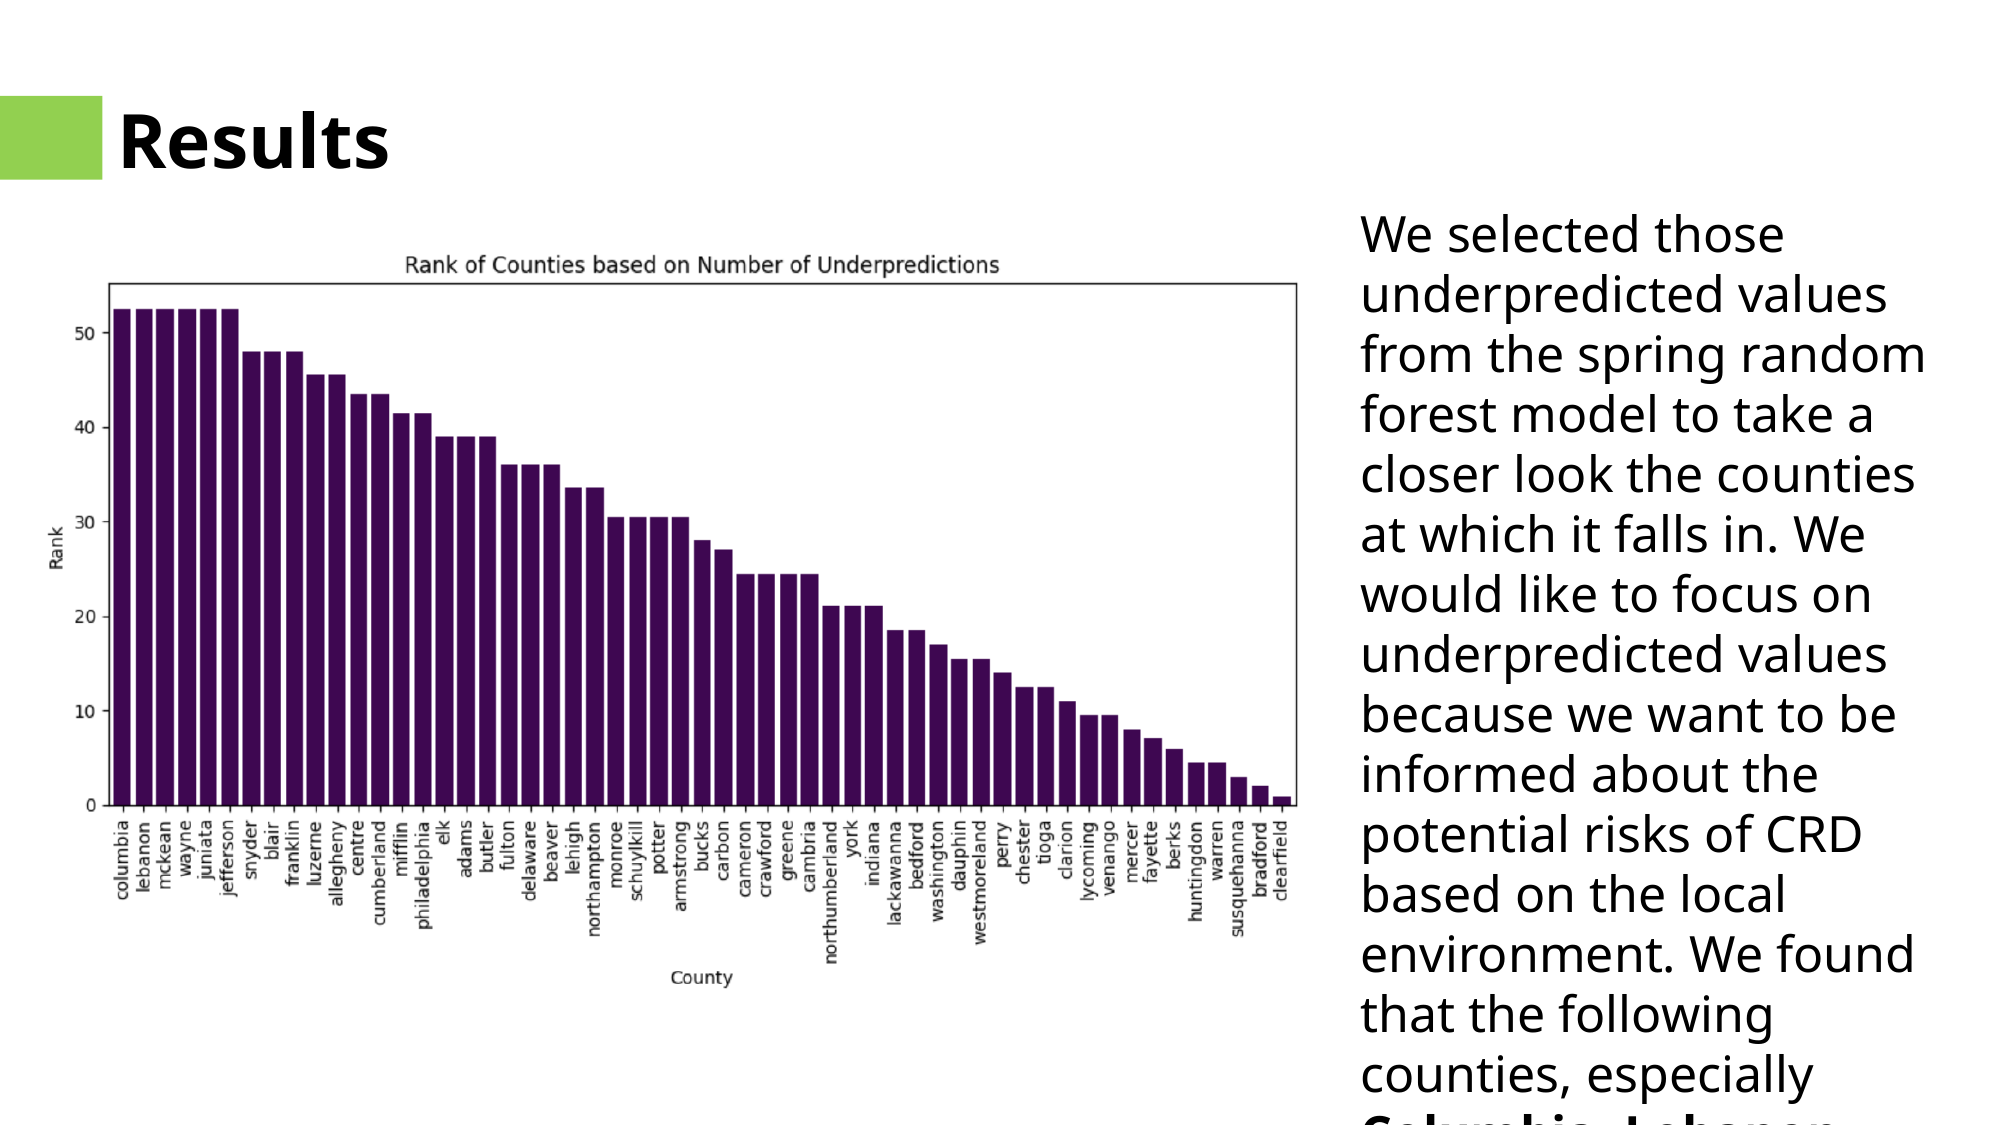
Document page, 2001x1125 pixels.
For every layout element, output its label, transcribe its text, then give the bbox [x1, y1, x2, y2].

picture [34, 240, 1310, 996]
text_box [0, 95, 102, 181]
text_box We selected those underpredicted values from the spring random forest model to take a closer look the counties at which it falls in. We would like to focus on underpredicted values because we want to be informed about the potential risks of CRD based on the local environment. We found that the following counties, especially Columbia, Lebanon, McKean, Wayne, Junita, and Jefferson, seems to contain a significant number of grids that have higher CRD rates but are underpredicted. [1345, 195, 1966, 1125]
text_box Results [102, 95, 1828, 193]
